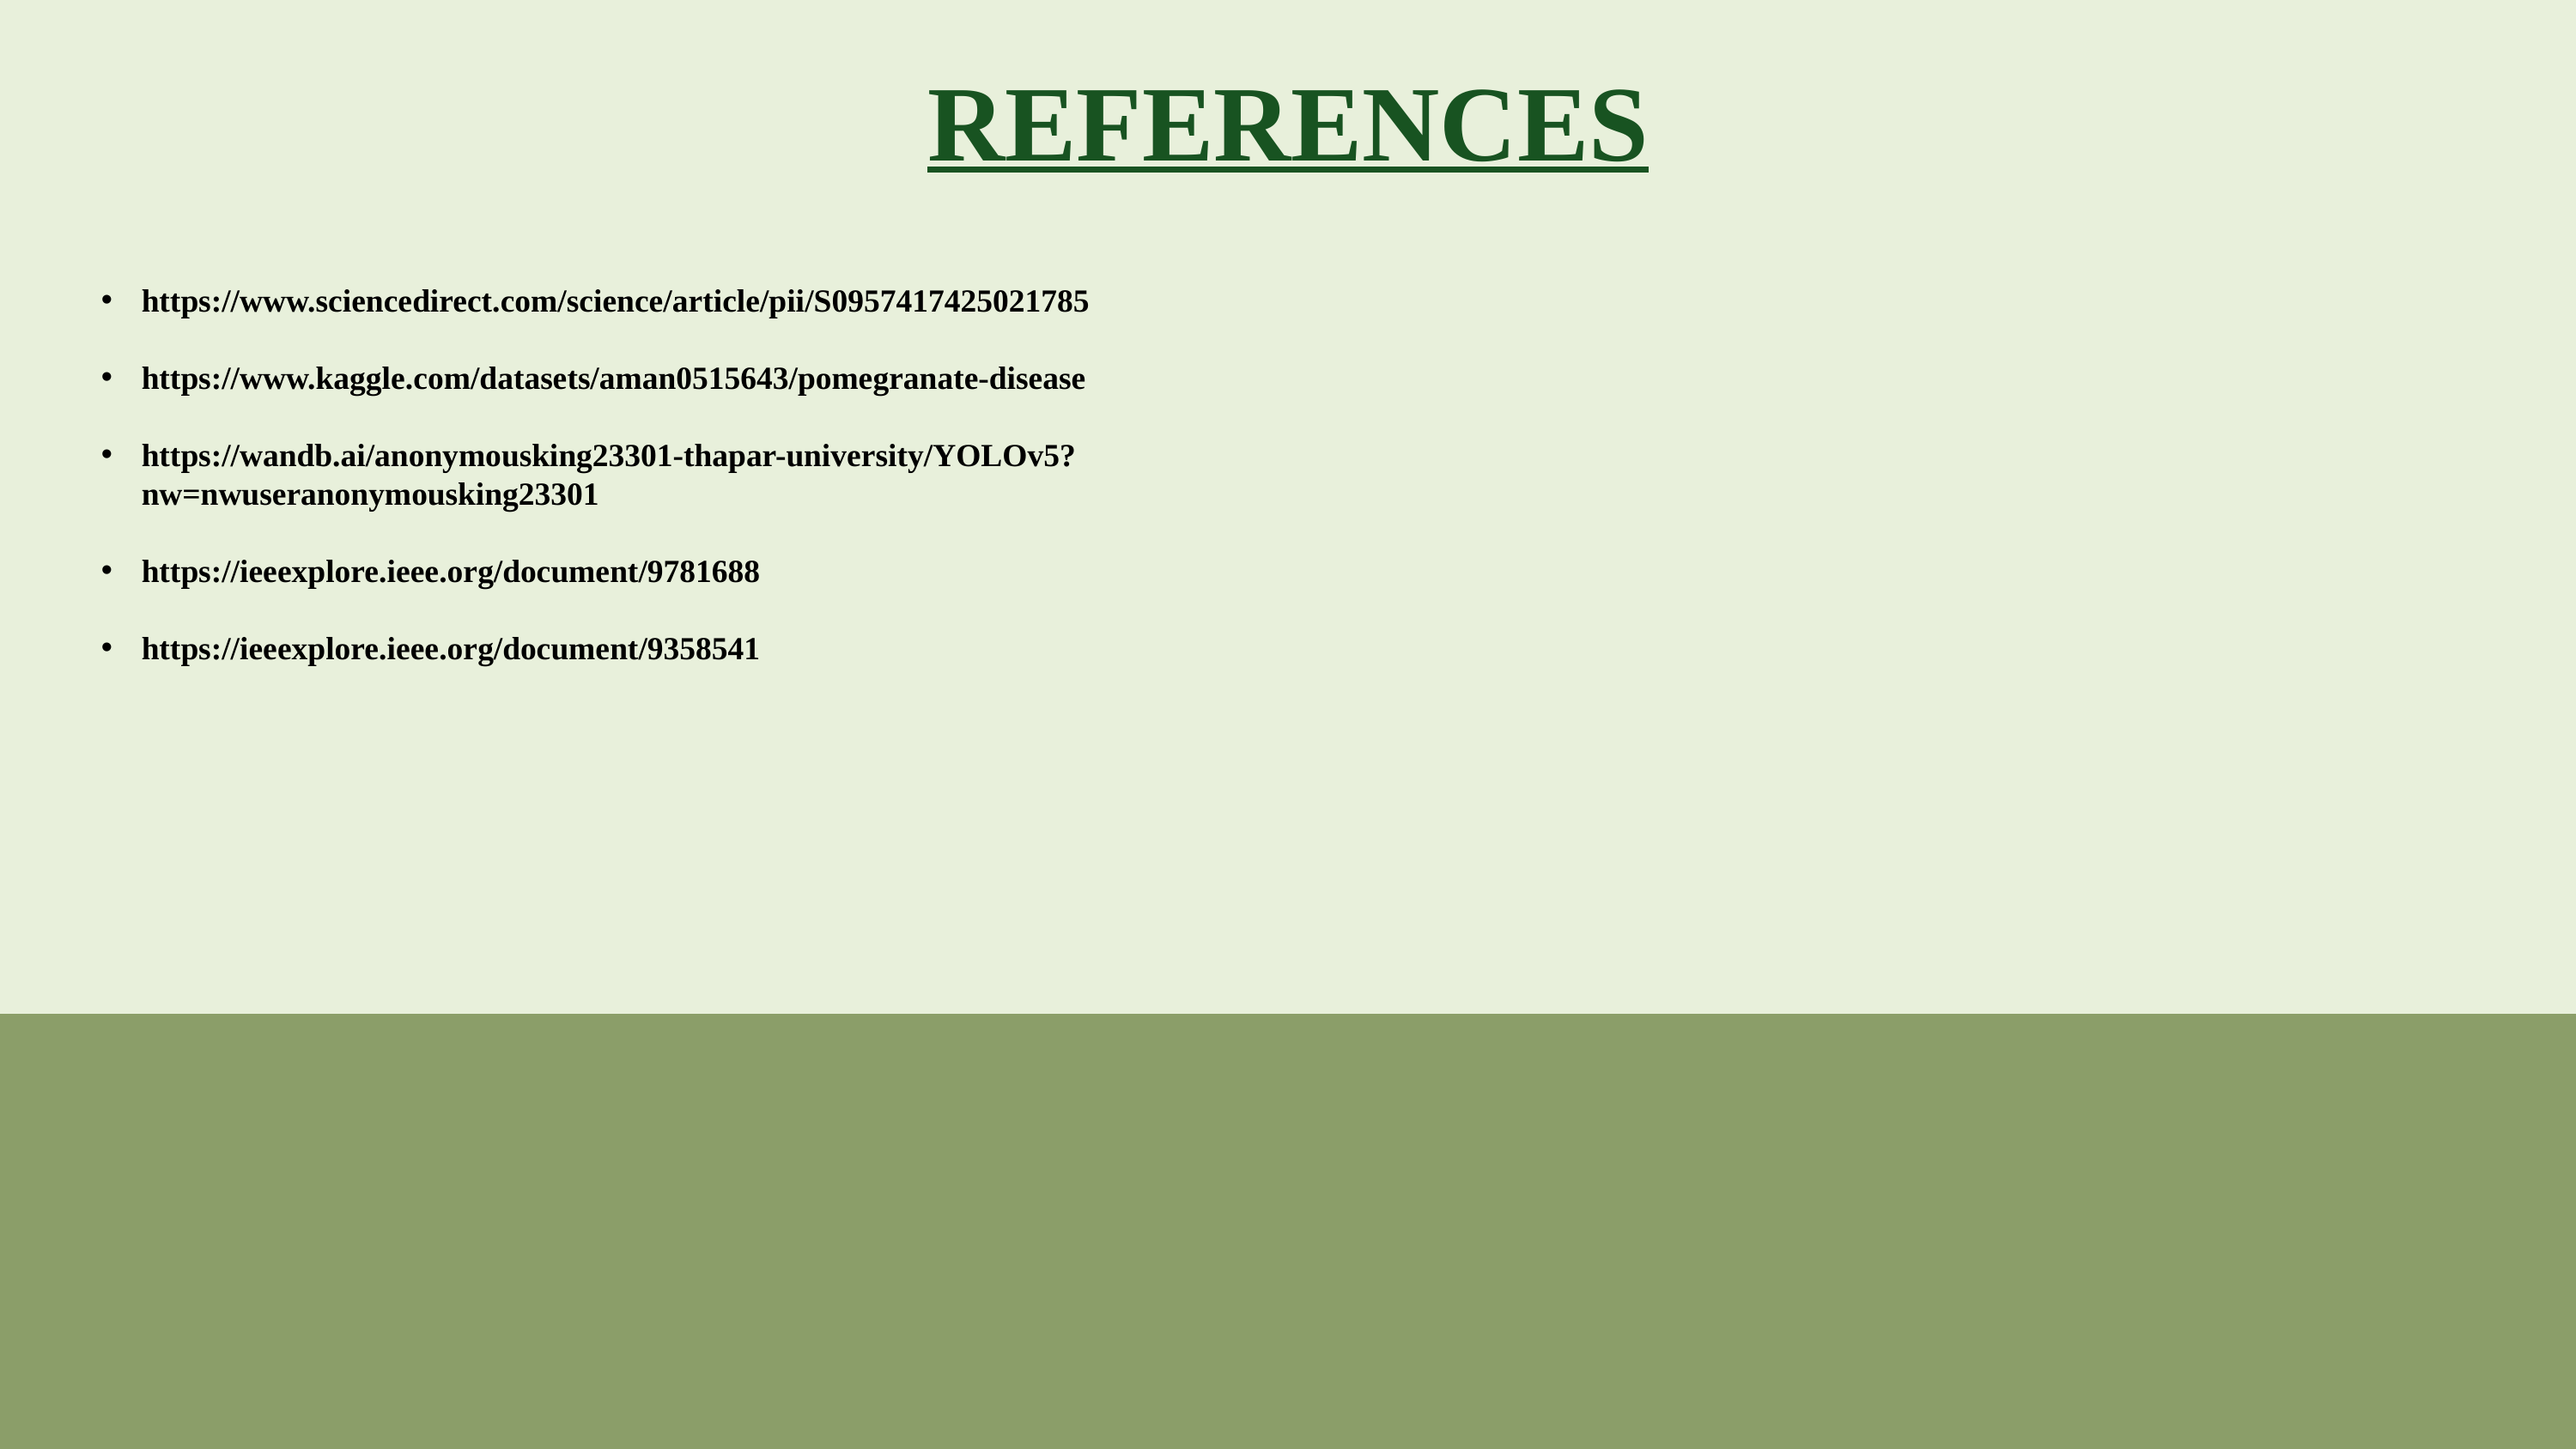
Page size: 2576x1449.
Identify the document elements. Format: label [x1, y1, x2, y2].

text_box [0, 1014, 2576, 1449]
text_box [0, 0, 2576, 1014]
